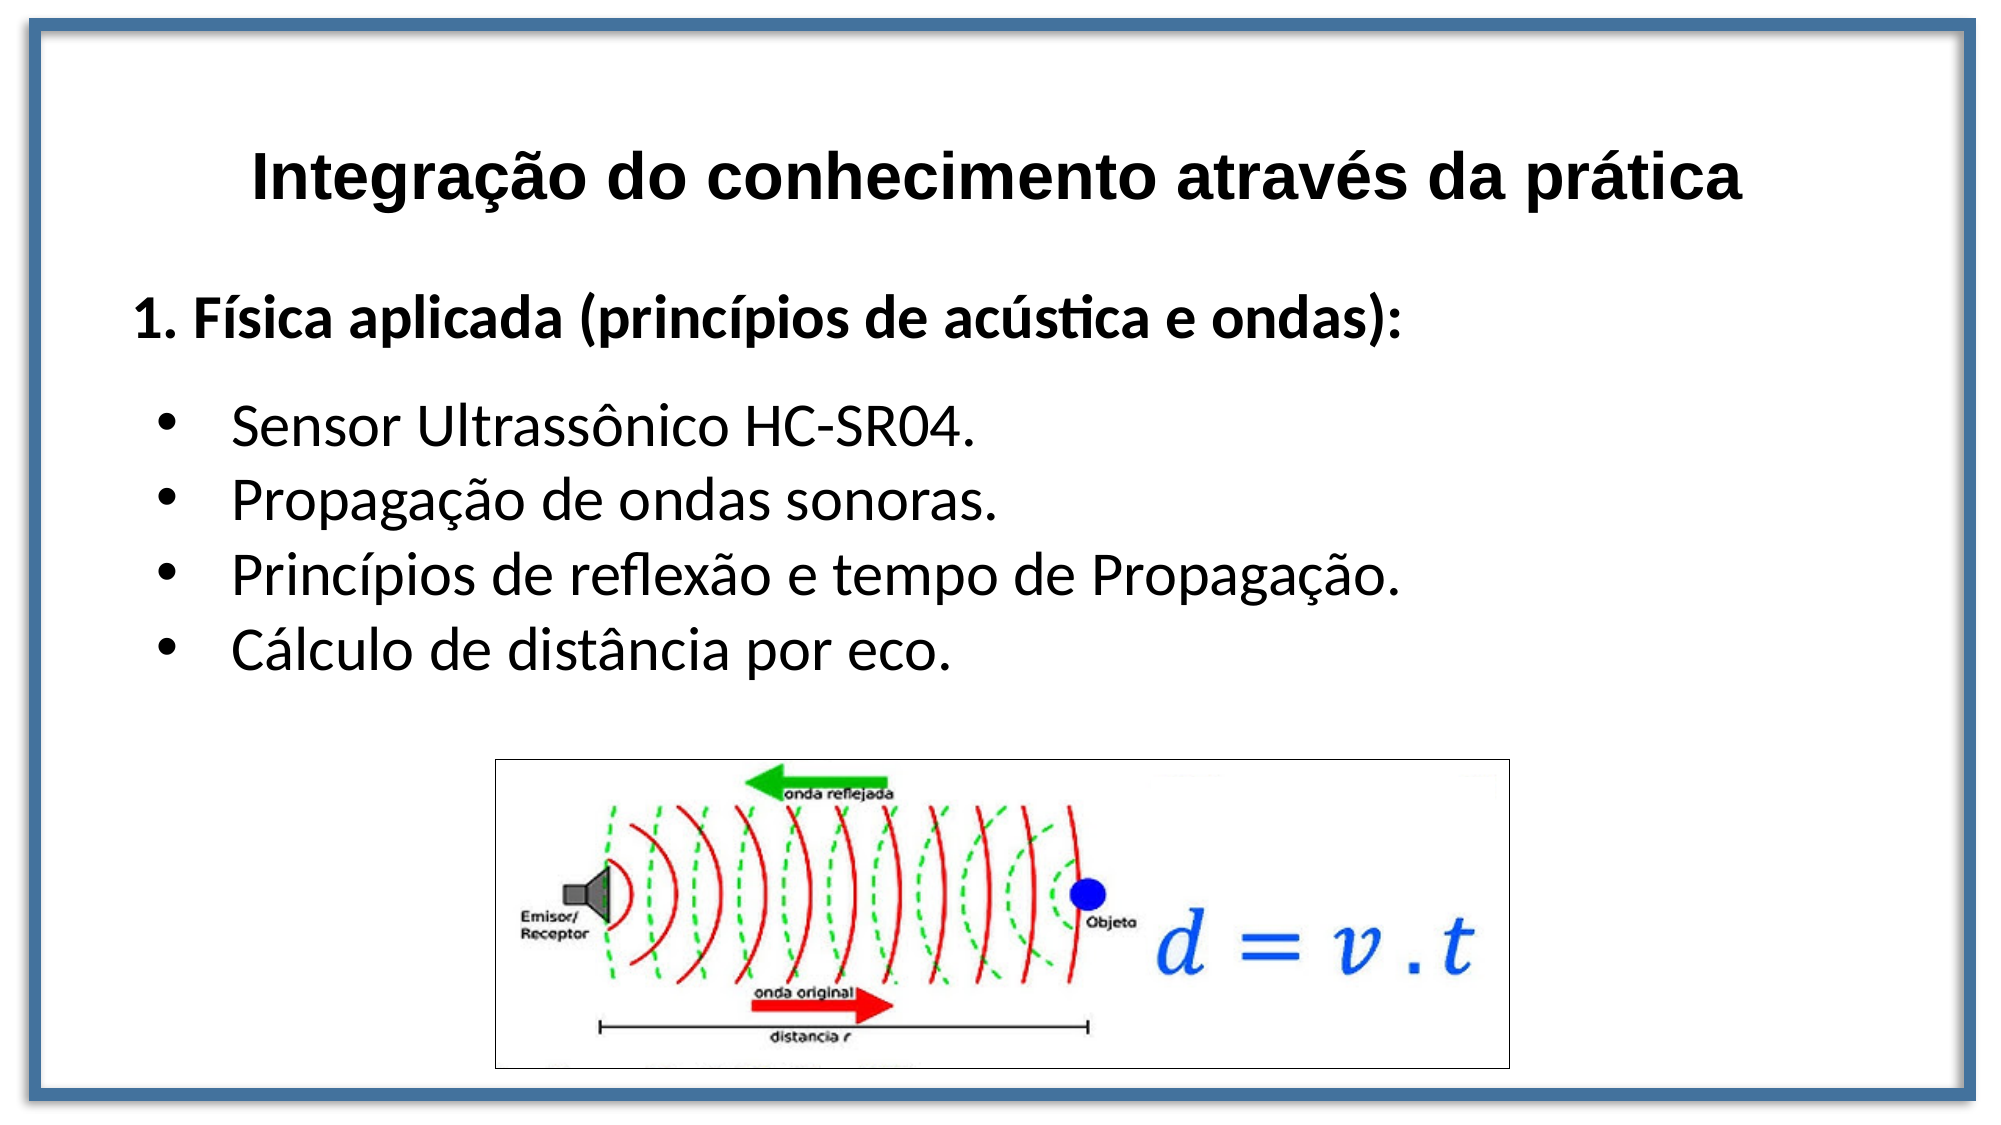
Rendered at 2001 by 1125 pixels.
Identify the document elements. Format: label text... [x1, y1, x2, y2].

text_box Sensor Ultrassônico HC-SR04. Propagação de ondas sonoras. Princípios de reflexão e tempo de Propagação. Cálculo de distância por eco. [141, 376, 1429, 691]
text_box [495, 759, 1510, 1069]
text_box [34, 23, 1971, 1095]
